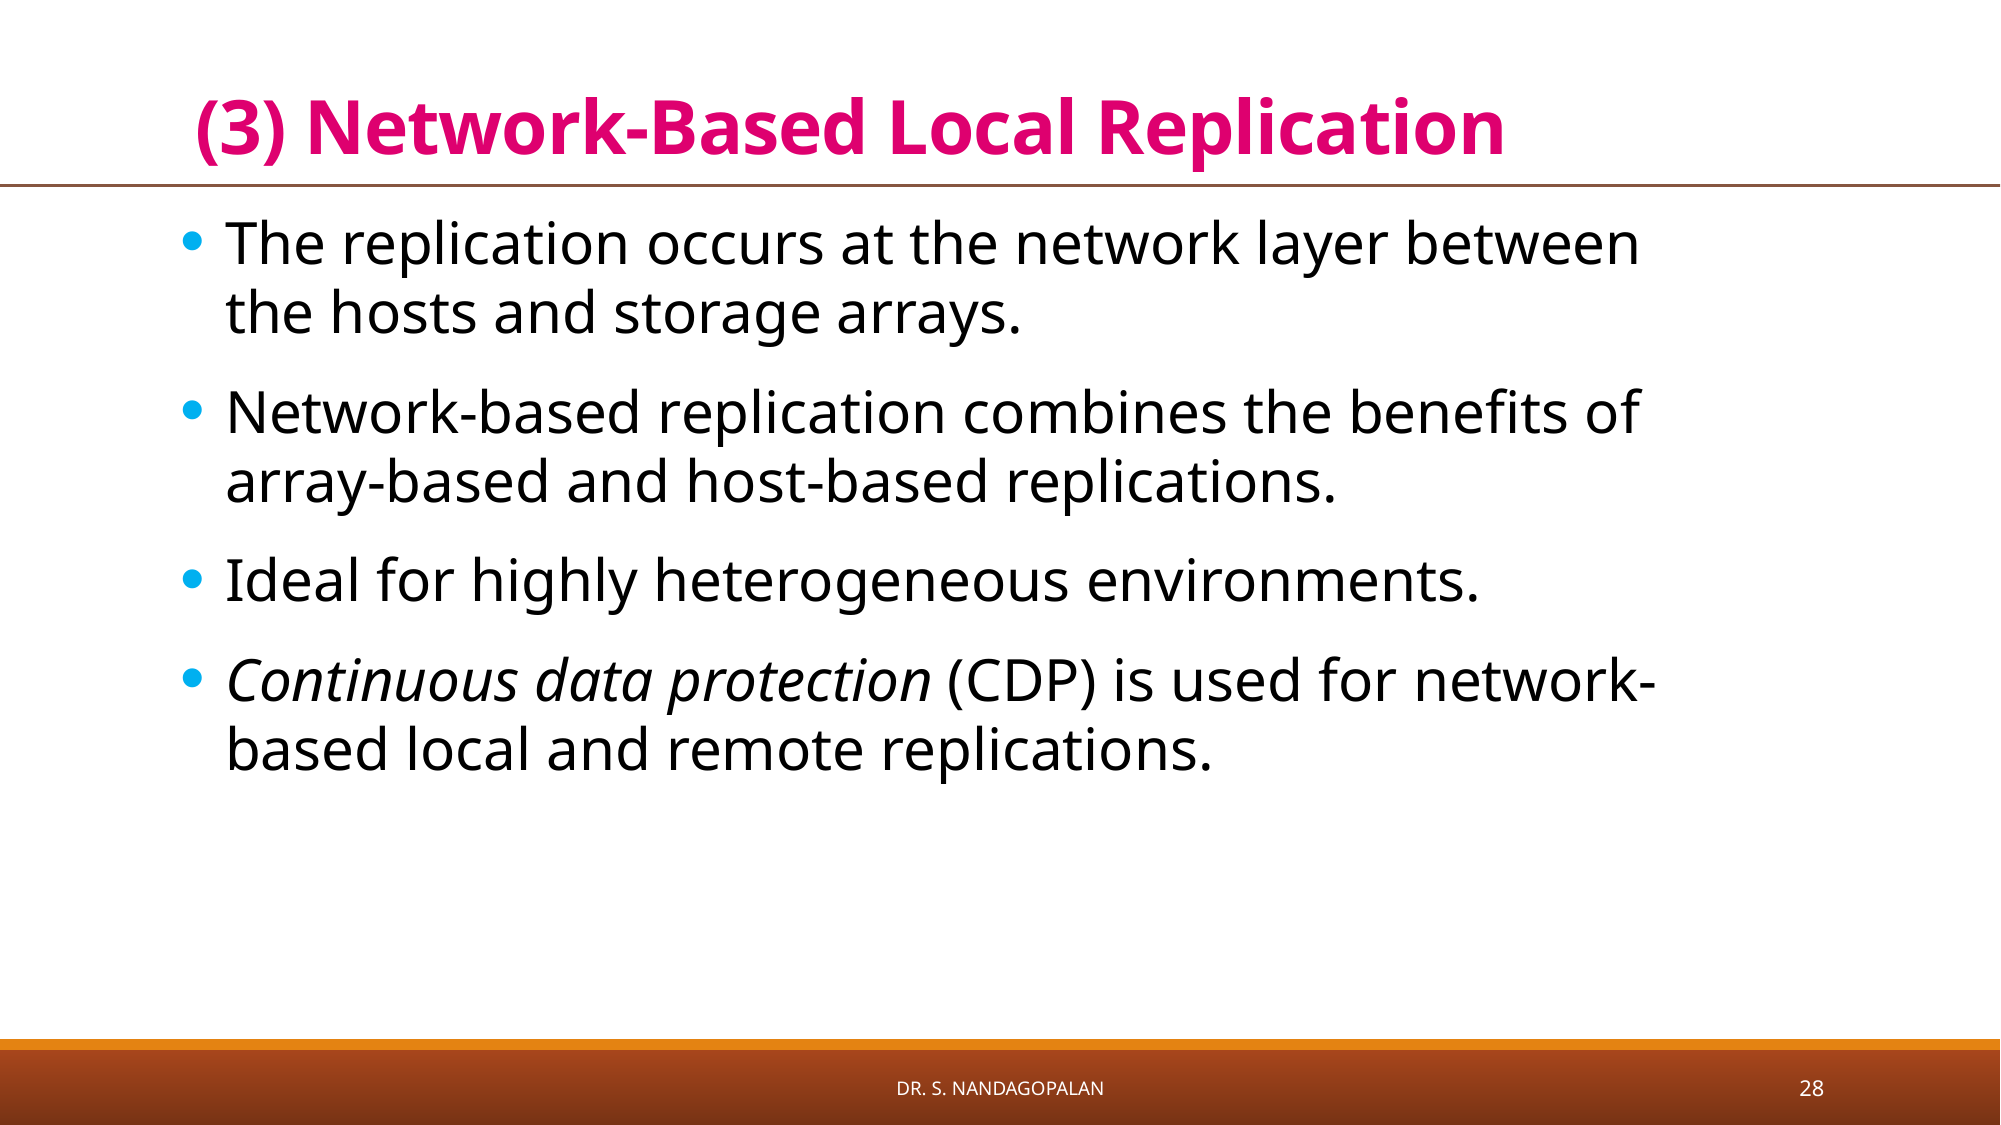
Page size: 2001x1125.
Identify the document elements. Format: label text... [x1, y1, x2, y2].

slide_number 28 [1624, 1059, 1840, 1120]
list The replication occurs at the network layer between the hosts and storage arrays. Network-based replication combines the benefits of array-based and host-based replications. Ideal for highly heterogeneous environments. Continuous data protection (CDP) is used for network-based local and remote replications. [180, 198, 1717, 1028]
footer Dr. S. Nandagopalan [604, 1059, 1396, 1120]
title (3) Network-Based Local Replication [180, 47, 1691, 178]
